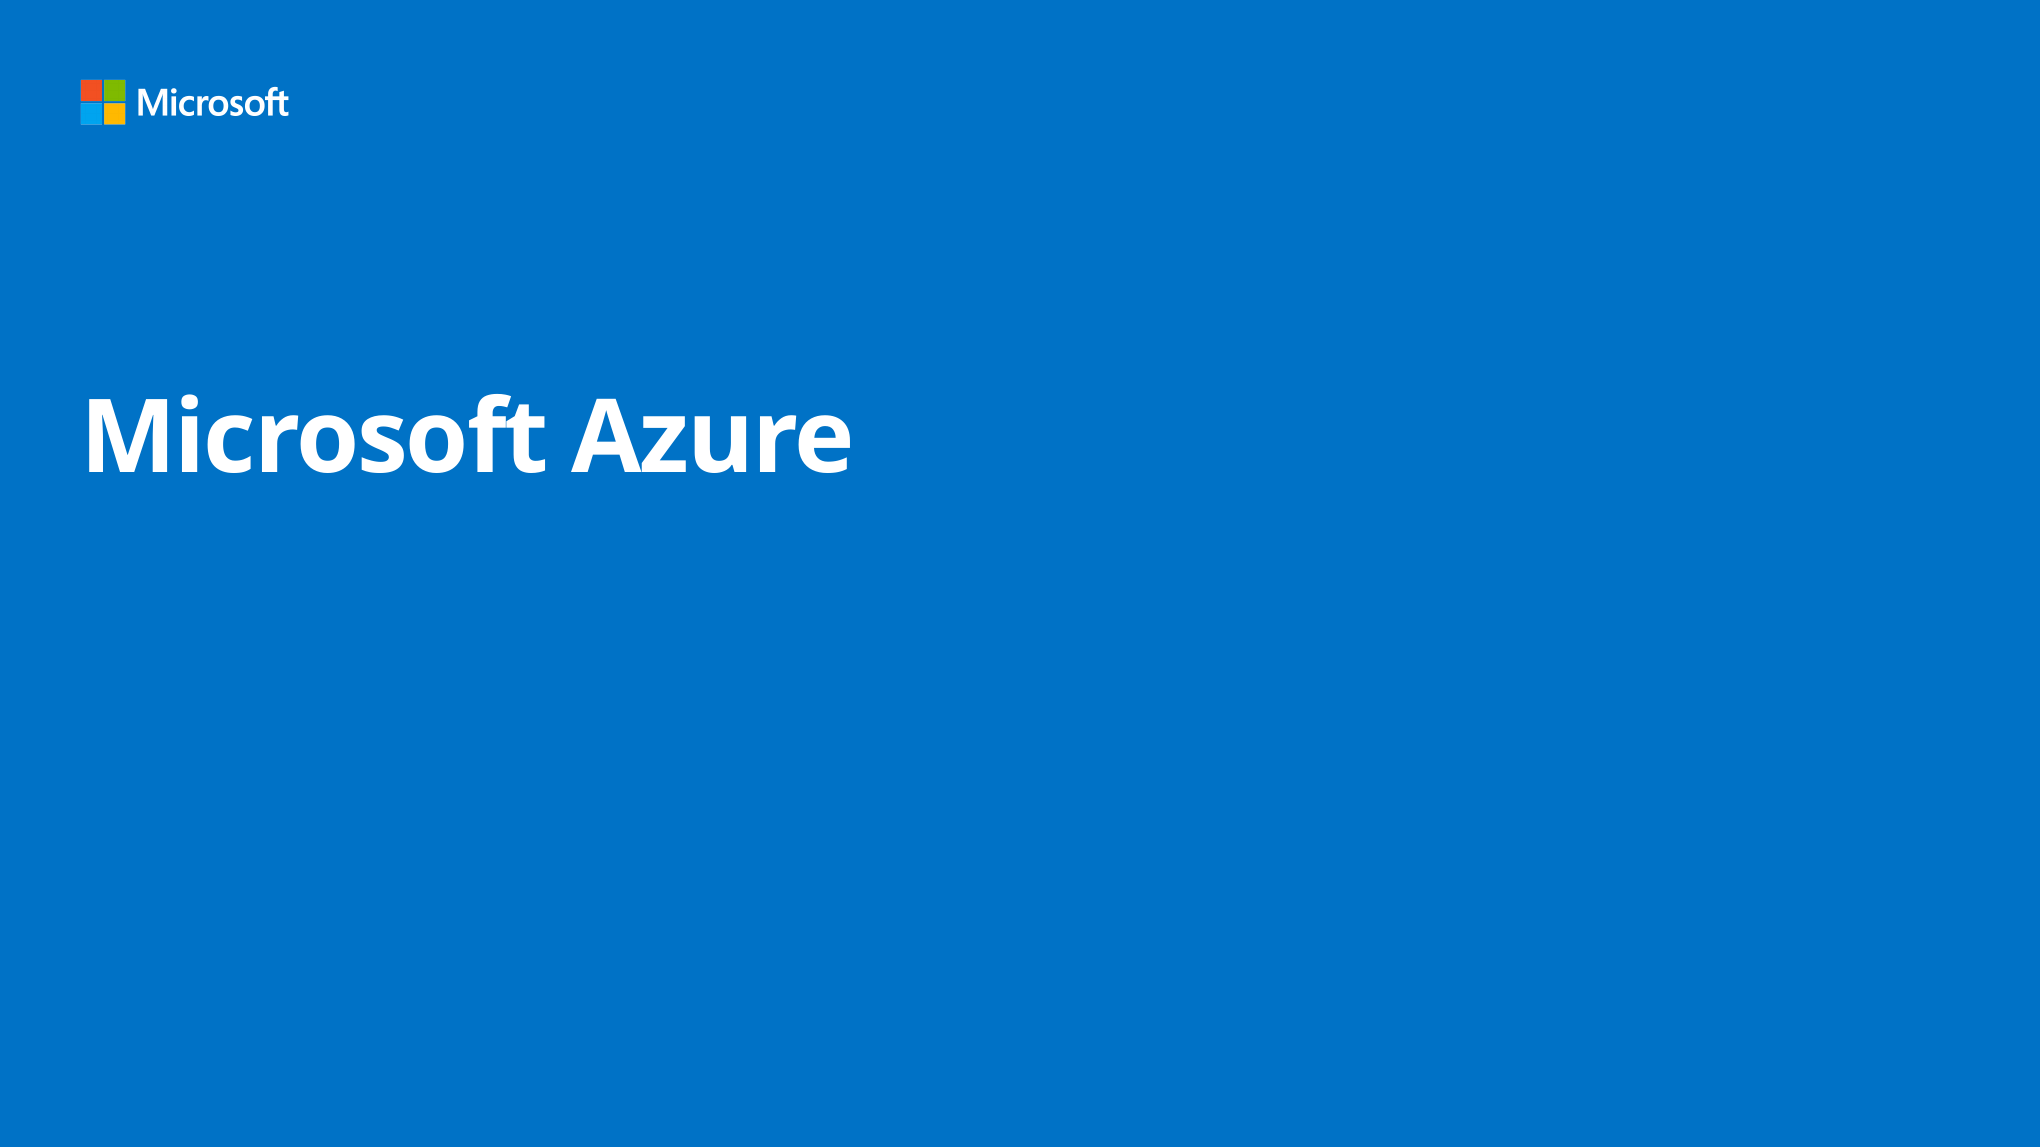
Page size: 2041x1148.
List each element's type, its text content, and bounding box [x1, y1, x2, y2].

title Microsoft Azure [80, 369, 1923, 653]
picture [52, 53, 317, 151]
